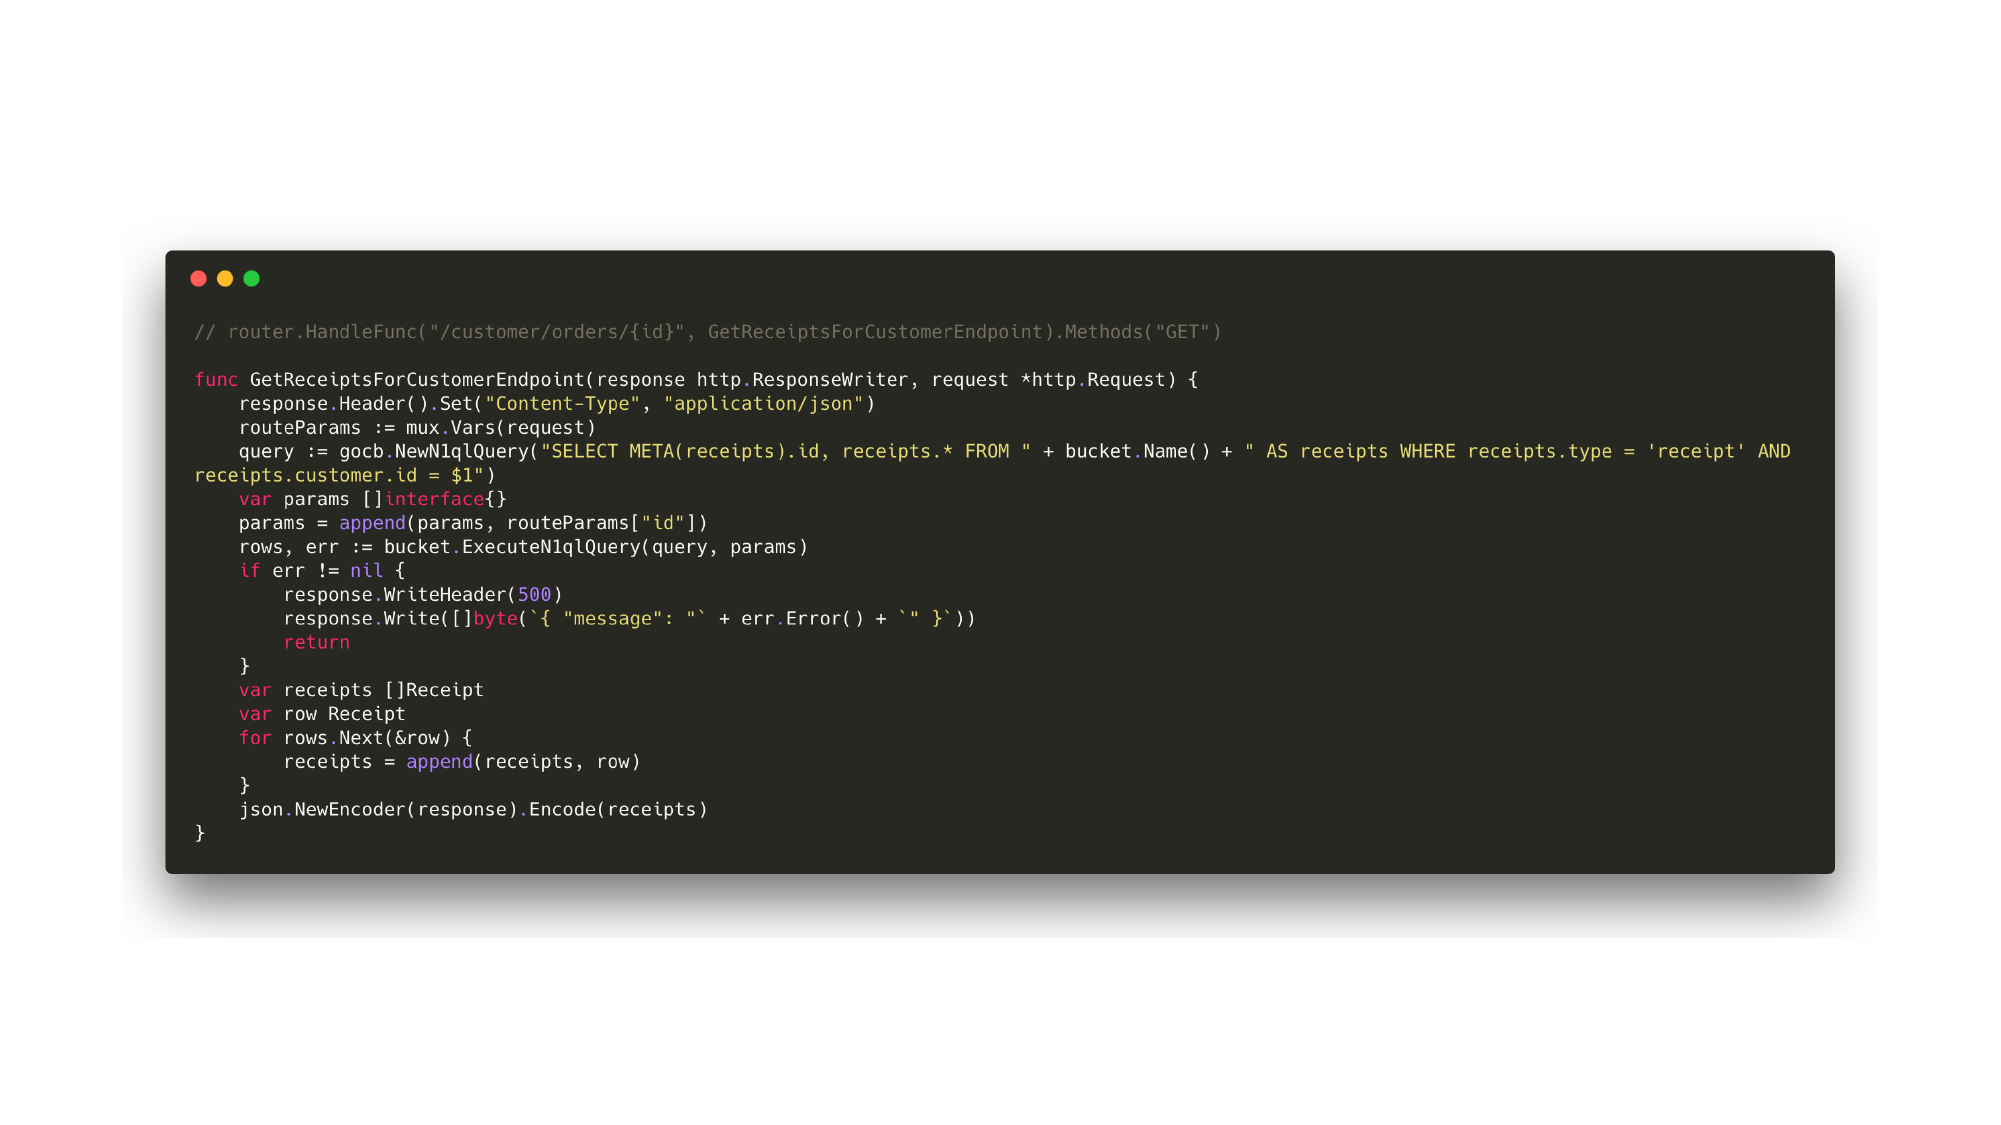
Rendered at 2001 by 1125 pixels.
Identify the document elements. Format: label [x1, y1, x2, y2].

picture [122, 186, 1878, 938]
